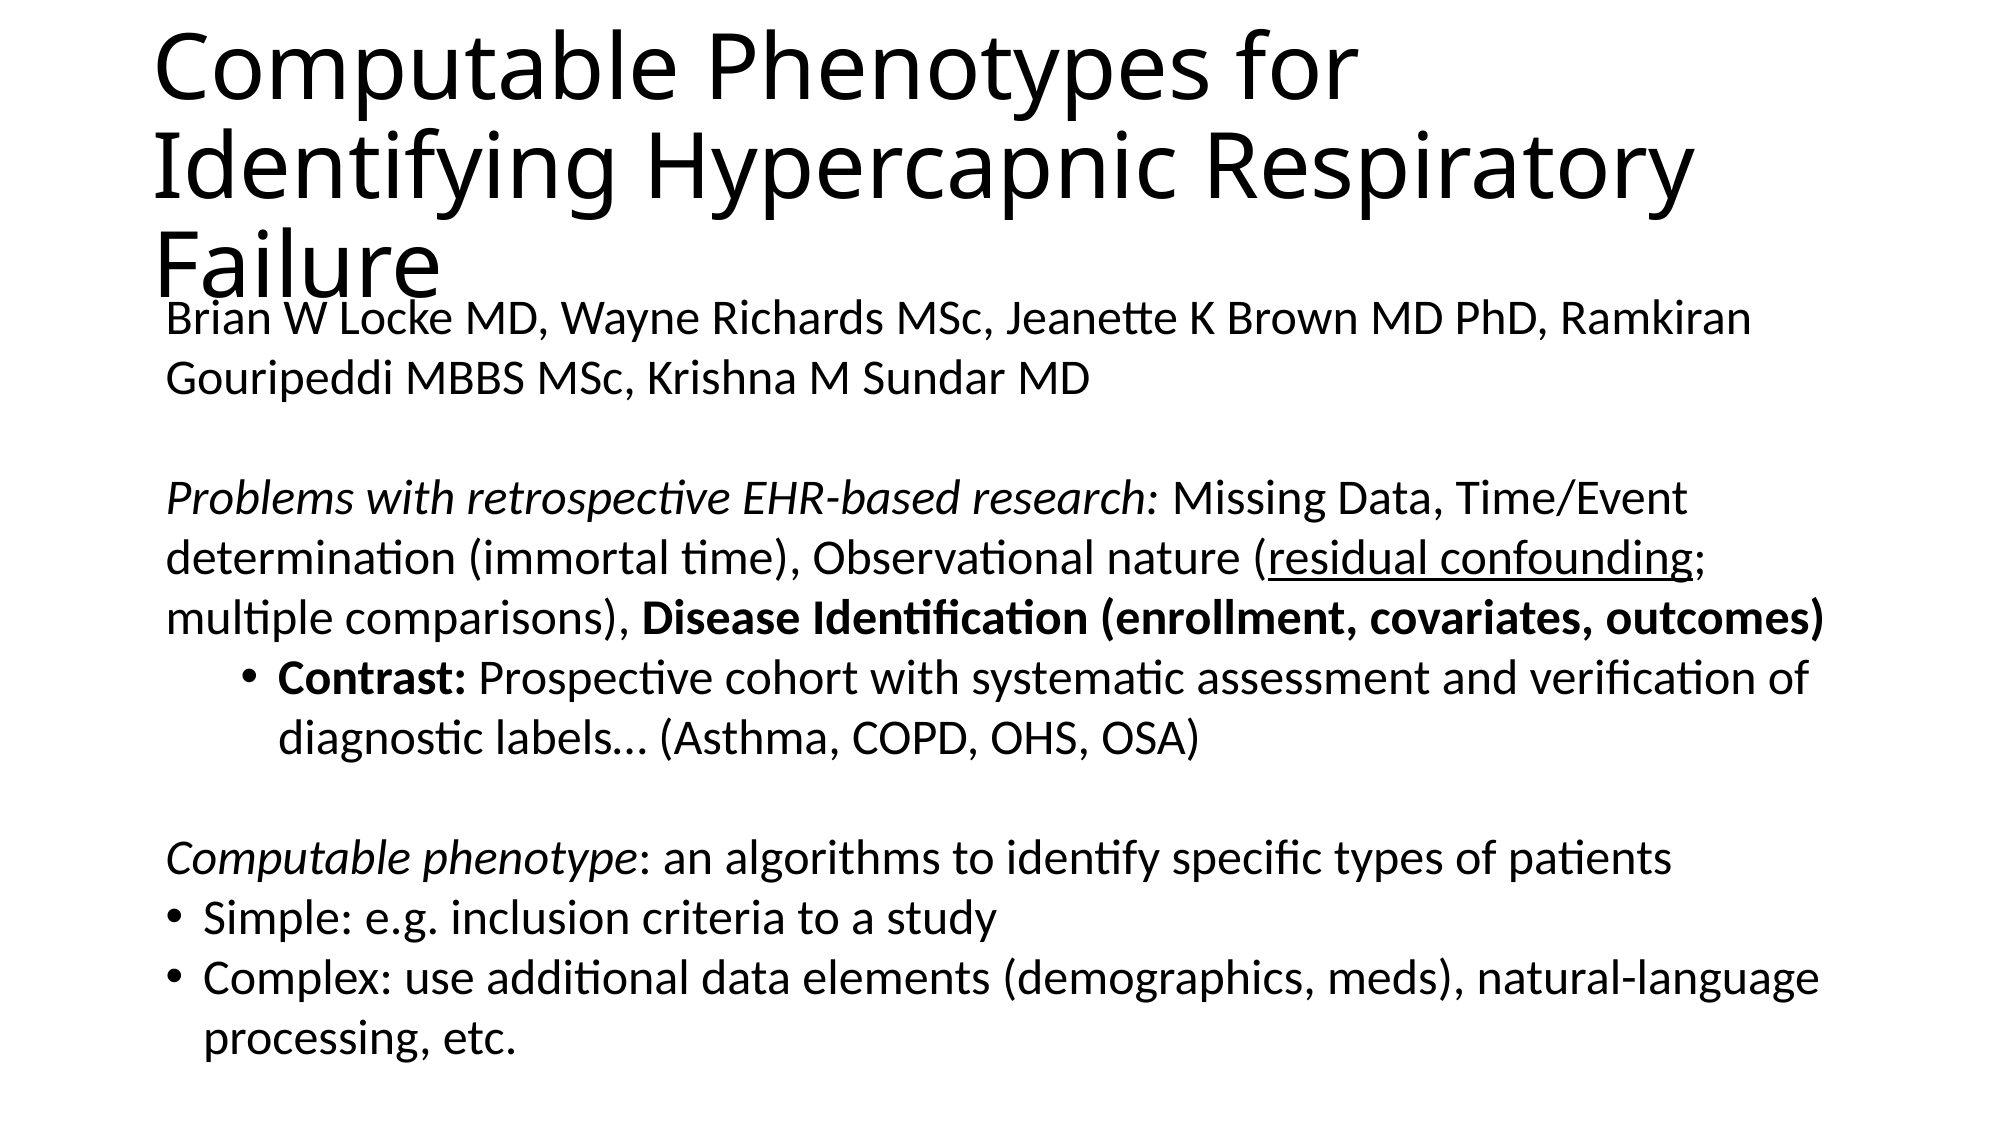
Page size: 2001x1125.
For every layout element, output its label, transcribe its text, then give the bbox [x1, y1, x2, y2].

title Computable Phenotypes for Identifying Hypercapnic Respiratory Failure [137, 59, 1863, 278]
text_box Brian W Locke MD, Wayne Richards MSc, Jeanette K Brown MD PhD, Ramkiran Gouripeddi MBBS MSc, Krishna M Sundar MD Problems with retrospective EHR-based research: Missing Data, Time/Event determination (immortal time), Observational nature (residual confounding; multiple comparisons), Disease Identification (enrollment, covariates, outcomes) Contrast: Prospective cohort with systematic assessment and verification of diagnostic labels… (Asthma, COPD, OHS, OSA) Computable phenotype: an algorithms to identify specific types of patients Simple: e.g. inclusion criteria to a study Complex: use additional data elements (demographics, meds), natural-language processing, etc. [150, 277, 1876, 1066]
